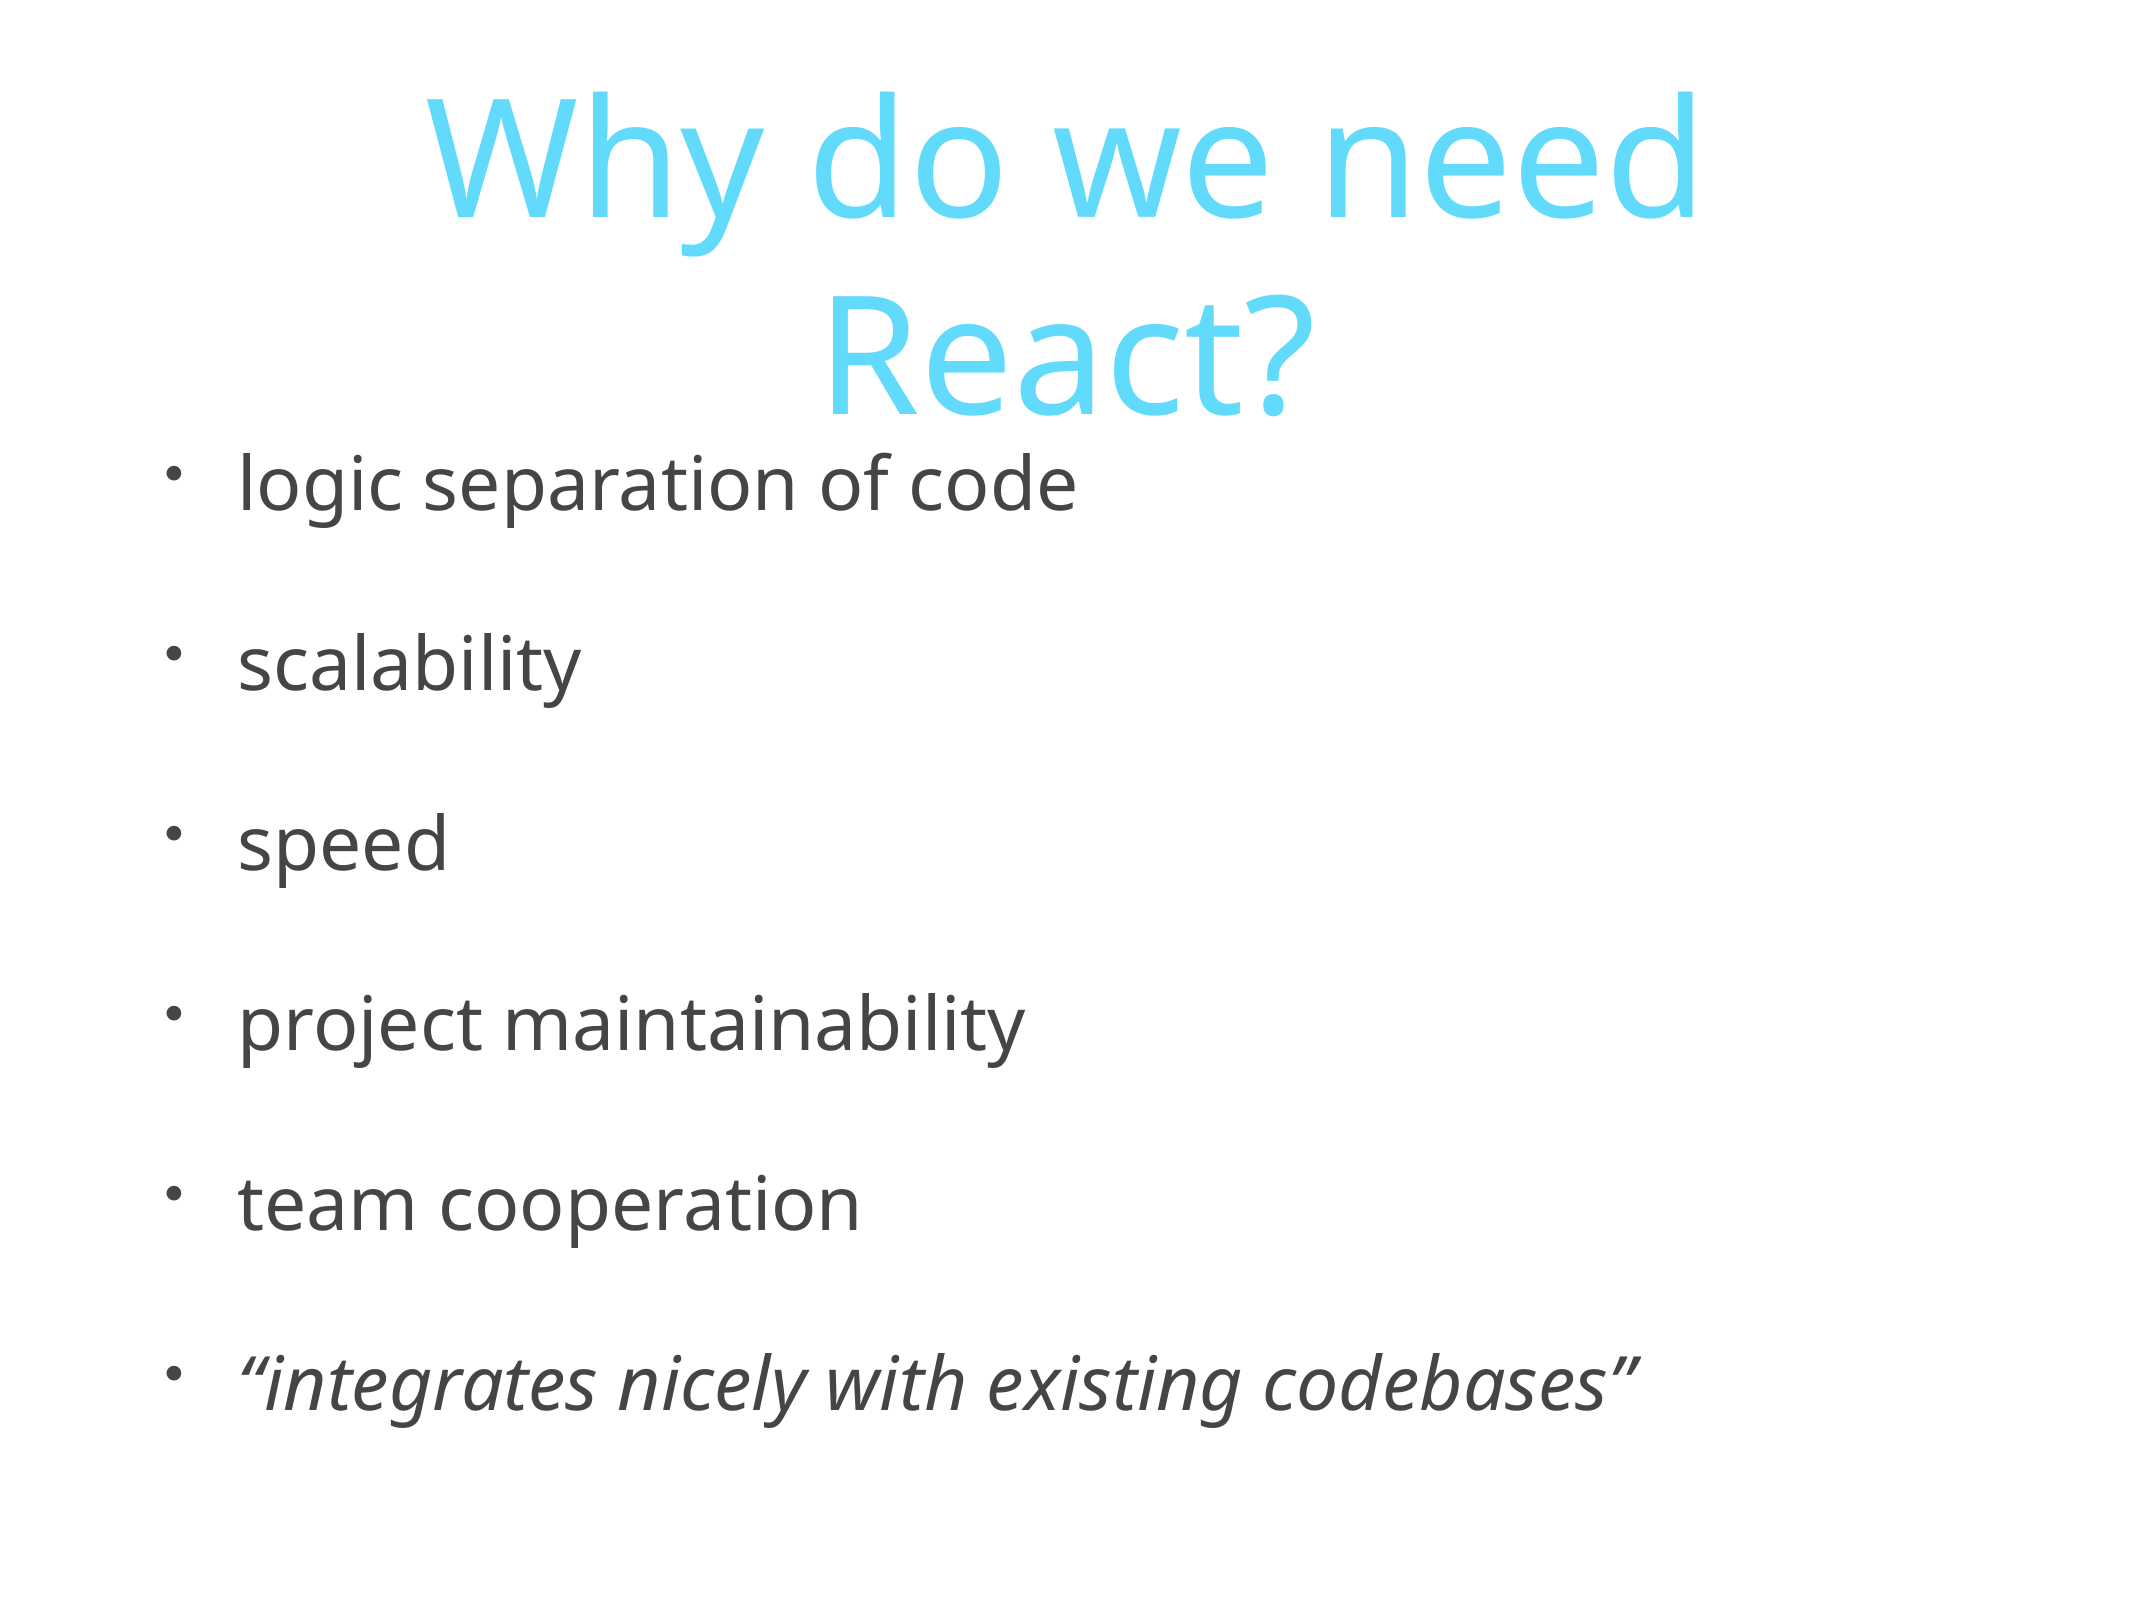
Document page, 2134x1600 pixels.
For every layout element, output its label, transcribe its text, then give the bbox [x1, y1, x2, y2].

list logic separation of code scalability speed project maintainability team cooperation “integrates nicely with existing codebases” [155, 426, 1978, 1459]
title Why do we need React? [155, 72, 1978, 426]
